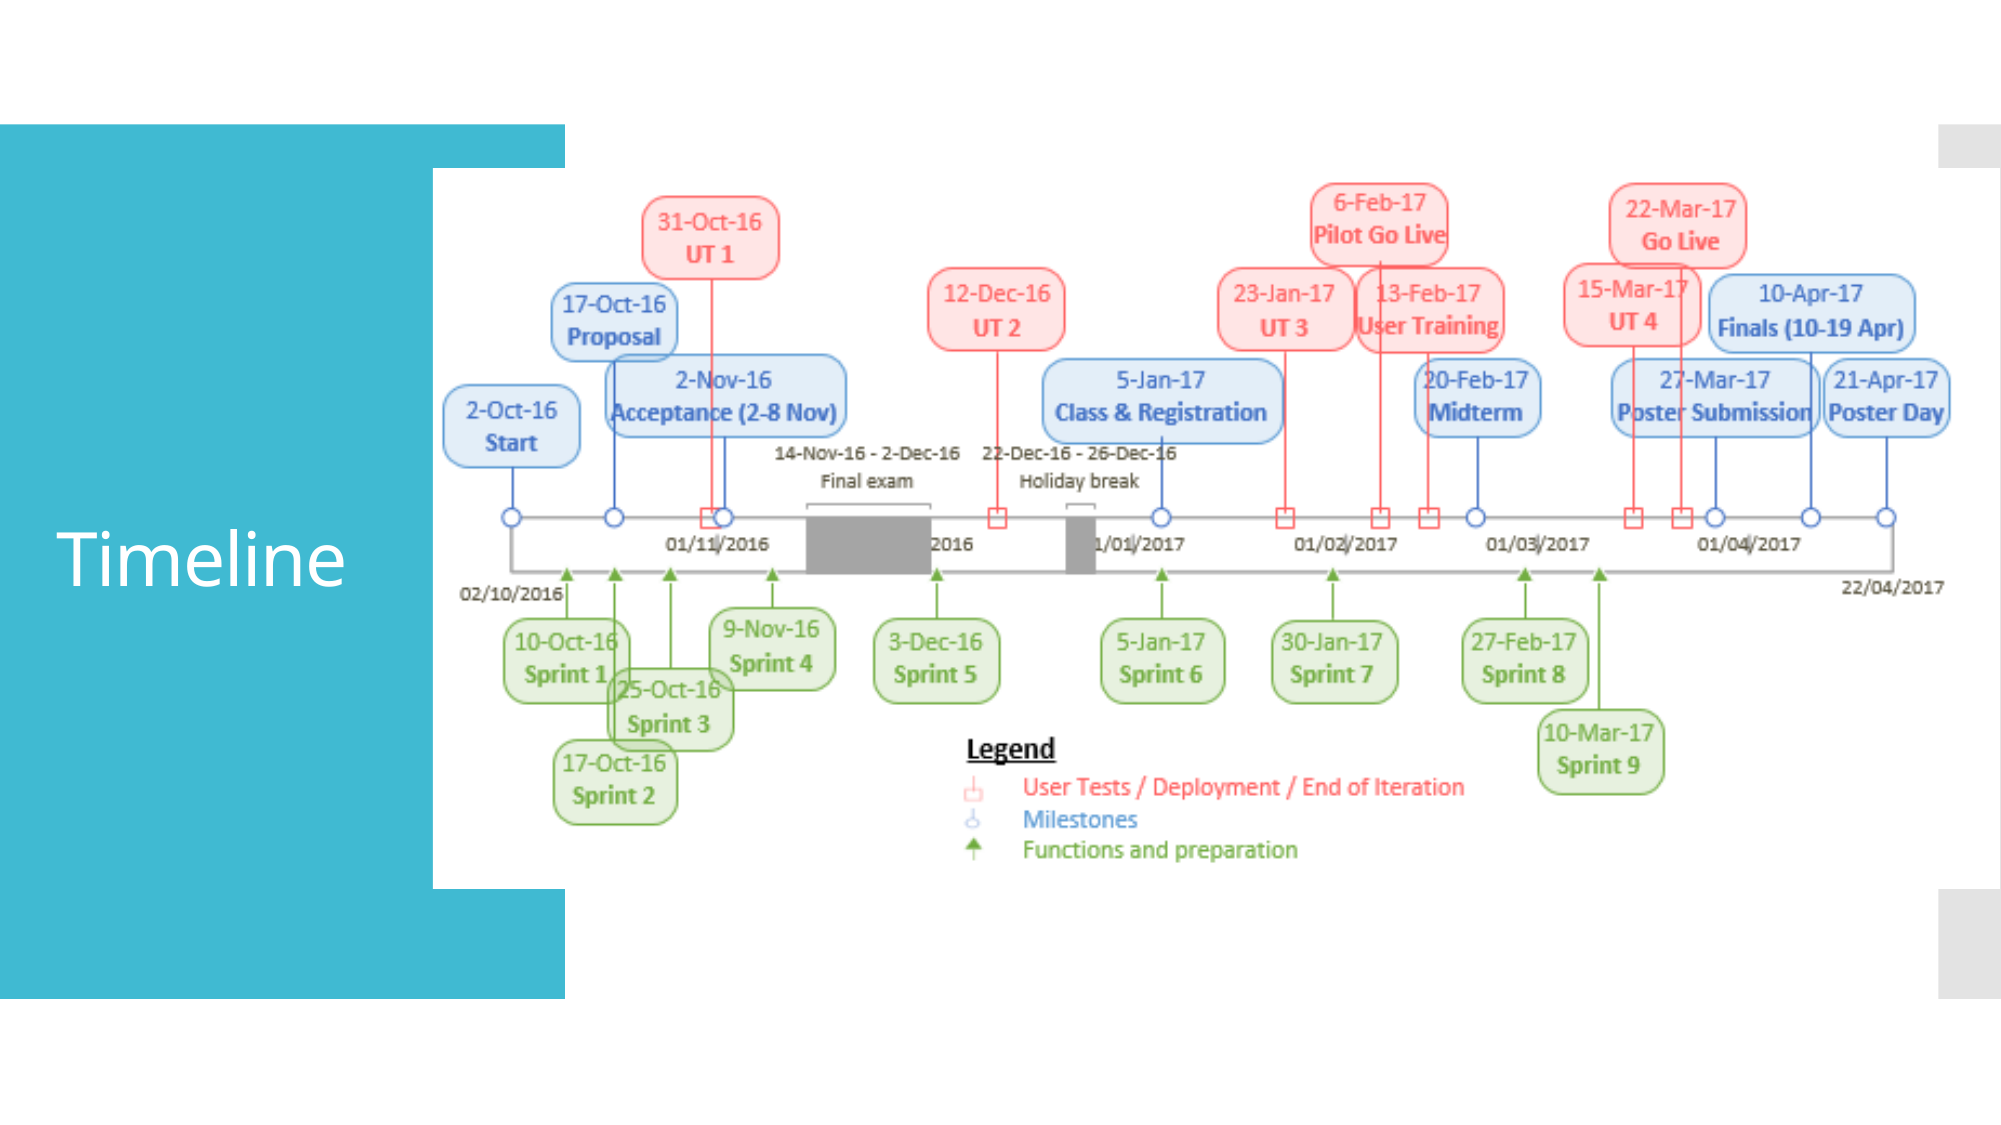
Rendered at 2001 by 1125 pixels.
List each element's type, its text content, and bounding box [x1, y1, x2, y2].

title Timeline [41, 184, 525, 940]
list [432, 168, 2000, 889]
